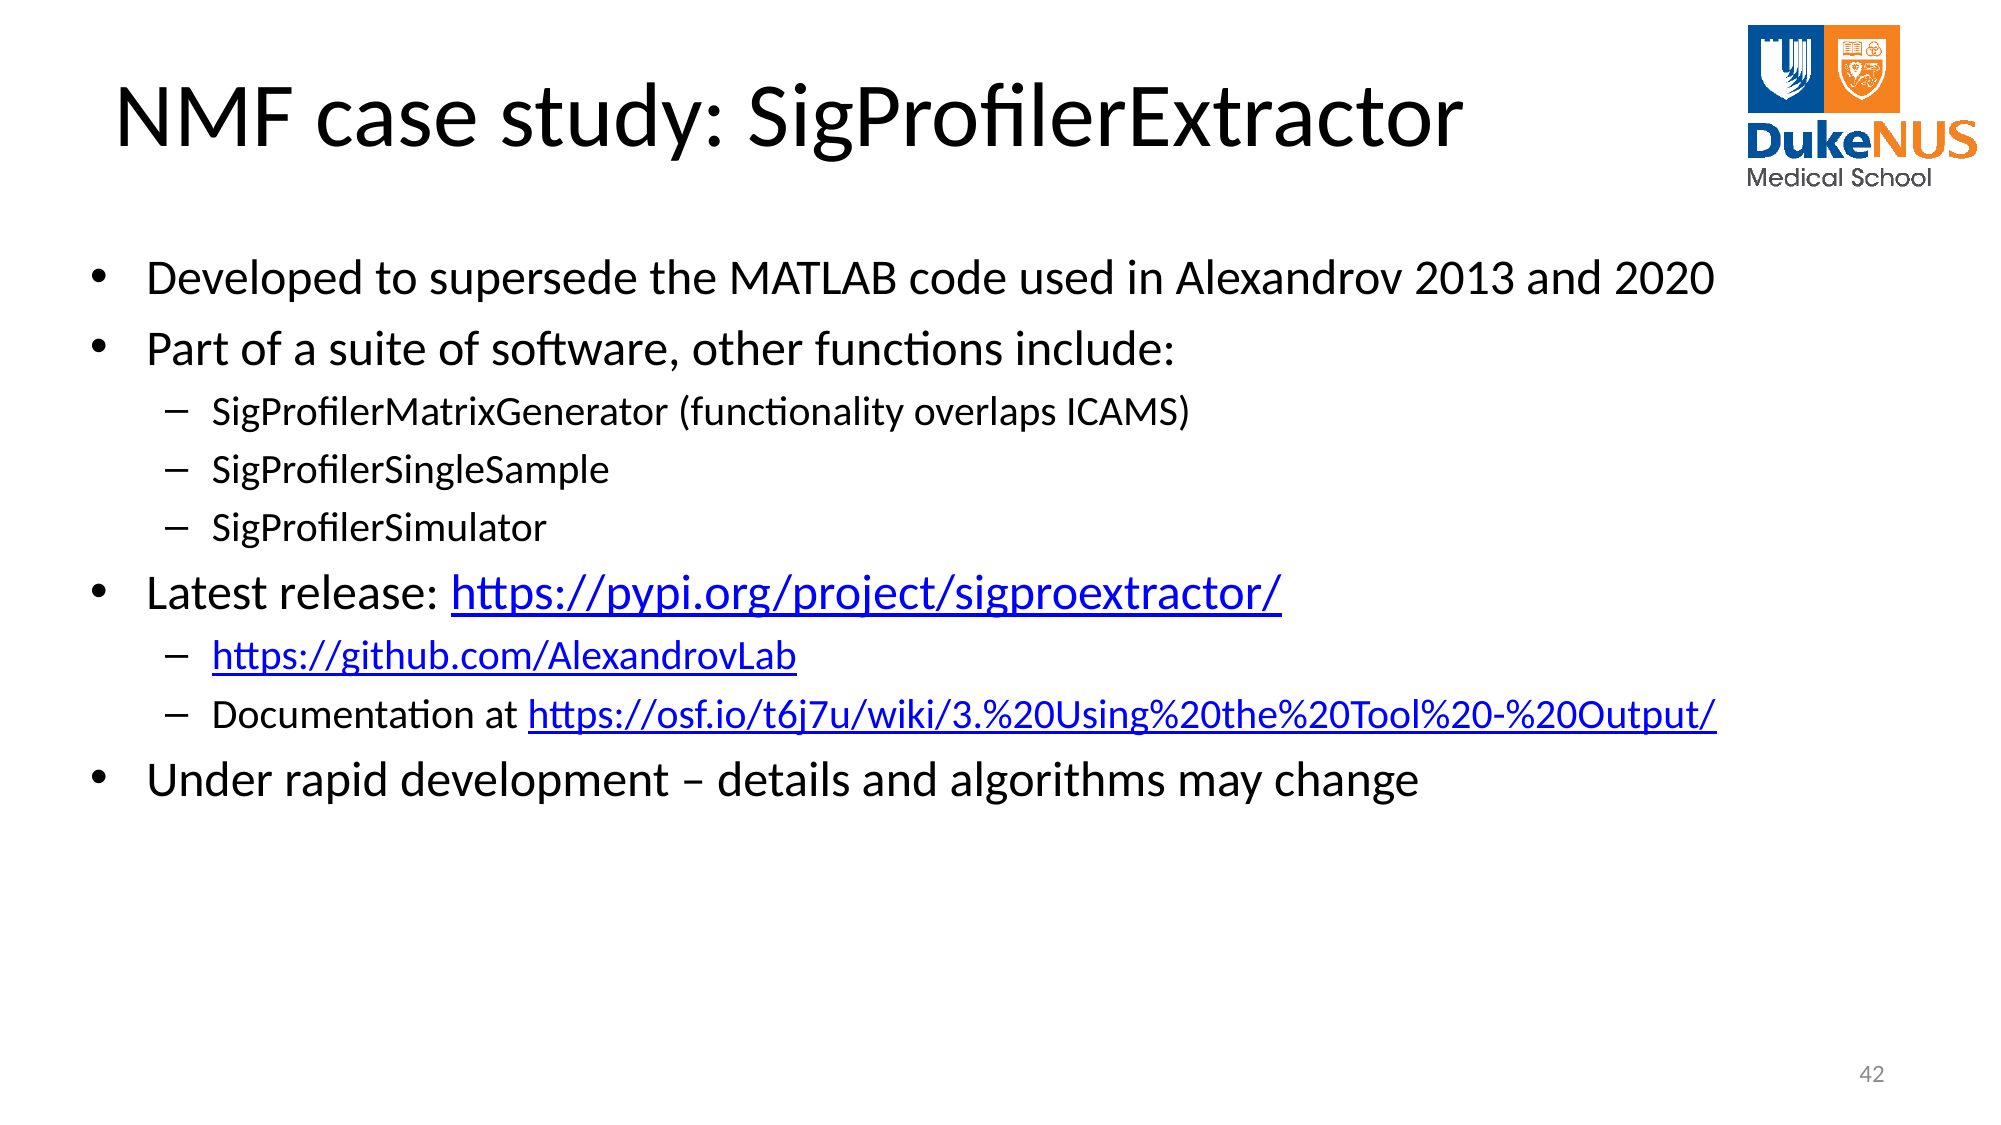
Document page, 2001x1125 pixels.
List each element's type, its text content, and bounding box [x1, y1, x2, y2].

picture [1737, 12, 1978, 189]
slide_number 42 [1433, 1042, 1900, 1103]
title NMF case study: SigProfilerExtractor [99, 45, 1900, 175]
list Developed to supersede the MATLAB code used in Alexandrov 2013 and 2020 Part of a suite of software, other functions include: SigProfilerMatrixGenerator (functionality overlaps ICAMS) SigProfilerSingleSample SigProfilerSimulator Latest release: https://pypi.org/project/sigproextractor/ https://github.com/AlexandrovLab Documentation at https://osf.io/t6j7u/wiki/3.%20Using%20the%20Tool%20-%20Output/ Under rapid development – details and algorithms may change [75, 237, 1875, 993]
